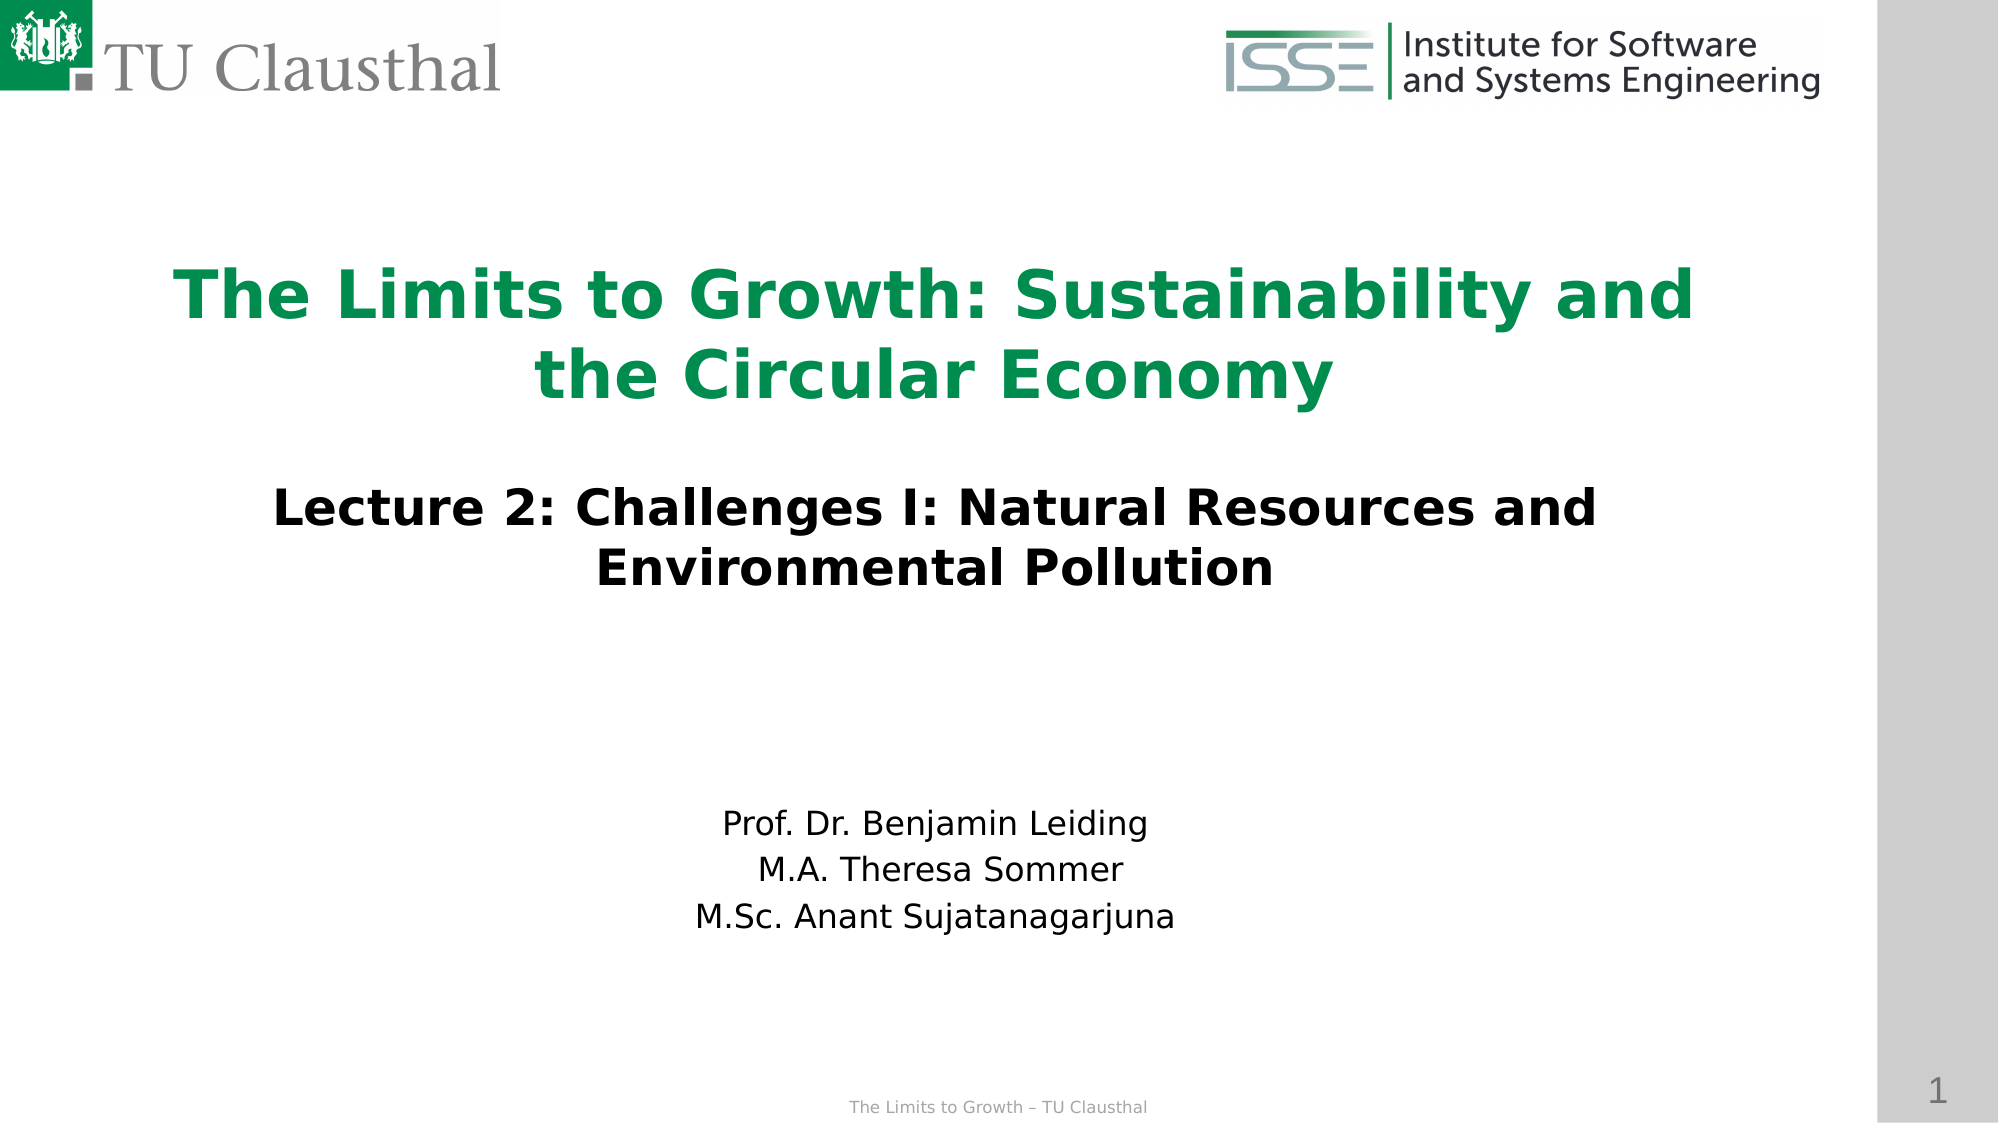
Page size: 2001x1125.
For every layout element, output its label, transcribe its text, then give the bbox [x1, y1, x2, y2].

text_box The Limits to Growth: Sustainability and the Circular Economy [86, 231, 1785, 419]
picture [0, 0, 500, 91]
text_box Lecture 2: Challenges I: Natural Resources and Environmental Pollution Prof. Dr. Benjamin Leiding M.A. Theresa Sommer M.Sc. Anant Sujatanagarjuna [86, 467, 1785, 856]
picture [1218, 22, 1825, 106]
